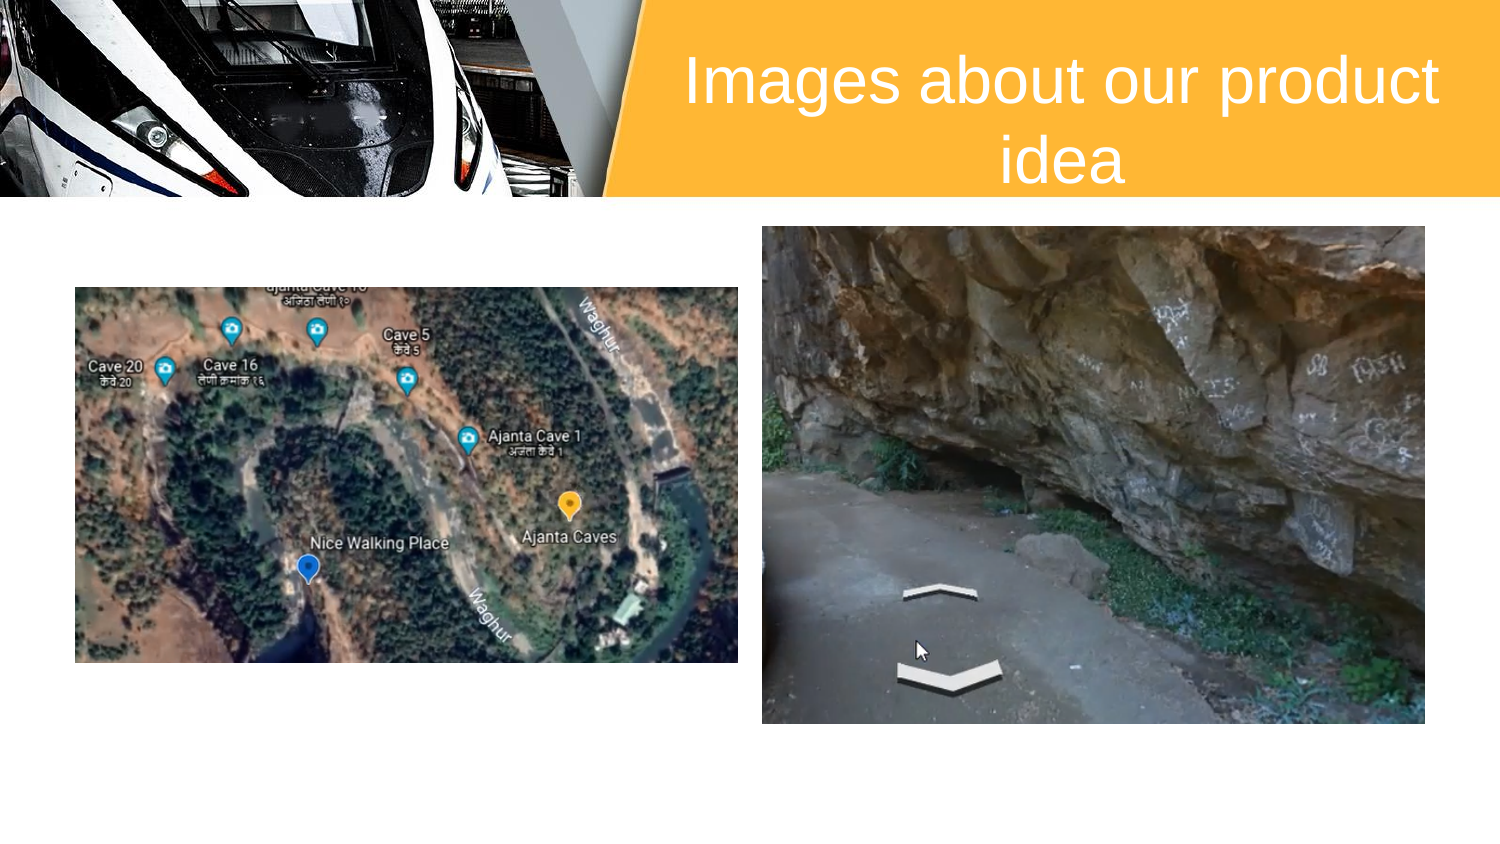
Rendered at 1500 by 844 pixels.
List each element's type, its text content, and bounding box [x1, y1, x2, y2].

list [762, 226, 1426, 725]
picture [0, 0, 1500, 844]
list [74, 287, 738, 663]
title Images about our product idea [624, 46, 1500, 187]
